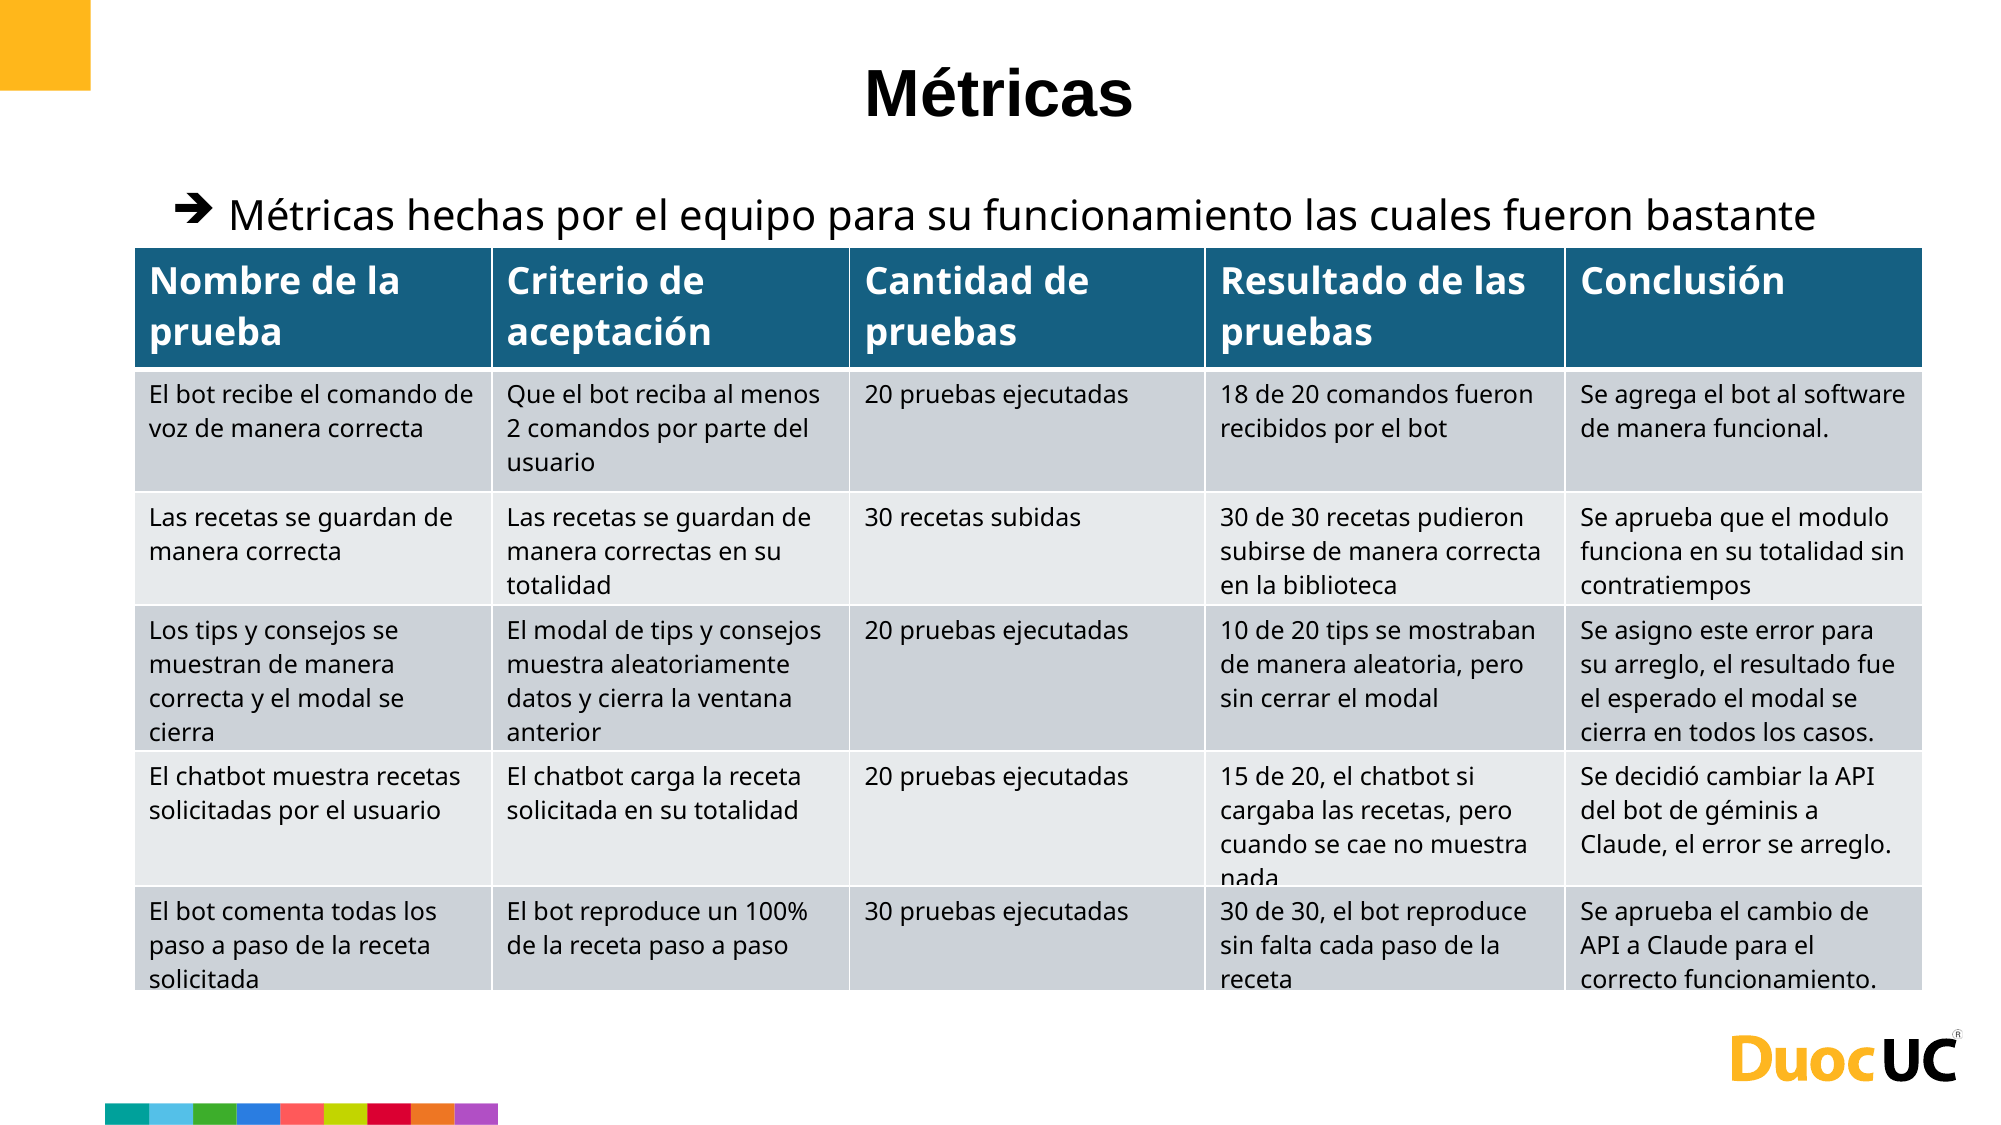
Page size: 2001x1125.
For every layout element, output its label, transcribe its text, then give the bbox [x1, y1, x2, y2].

list Métricas [596, 51, 1404, 129]
table_cell El bot comenta todas los paso a paso de la receta solicitada [135, 887, 491, 990]
table_cell 30 de 30, el bot reproduce sin falta cada paso de la receta [1206, 887, 1564, 990]
table_header Cantidad de pruebas [850, 248, 1204, 367]
table_cell El bot recibe el comando de voz de manera correcta [135, 372, 491, 491]
table_cell 20 pruebas ejecutadas [850, 372, 1204, 491]
table_header Nombre de la prueba [135, 248, 491, 367]
table_cell El modal de tips y consejos muestra aleatoriamente datos y cierra la ventana anterior [493, 606, 849, 750]
table_header Resultado de las pruebas [1206, 248, 1564, 367]
table_cell 20 pruebas ejecutadas [850, 606, 1204, 750]
table_cell 18 de 20 comandos fueron recibidos por el bot [1206, 372, 1564, 491]
table_cell Los tips y consejos se muestran de manera correcta y el modal se cierra [135, 606, 491, 750]
picture [105, 1103, 498, 1125]
table_header Criterio de aceptación [493, 248, 849, 367]
table_cell Se agrega el bot al software de manera funcional. [1566, 372, 1922, 491]
table_cell Las recetas se guardan de manera correcta [135, 493, 491, 604]
table_cell El bot reproduce un 100% de la receta paso a paso [493, 887, 849, 990]
table_cell 20 pruebas ejecutadas [850, 752, 1204, 885]
text_box Métricas hechas por el equipo para su funcionamiento las cuales fueron bastante favorables. [157, 181, 1924, 246]
table_cell Se asigno este error para su arreglo, el resultado fue el esperado el modal se cierra en todos los casos. [1566, 606, 1922, 750]
table_cell Las recetas se guardan de manera correctas en su totalidad [493, 493, 849, 604]
table_cell Se decidió cambiar la API del bot de géminis a Claude, el error se arreglo. [1566, 752, 1922, 885]
table_cell Se aprueba el cambio de API a Claude para el correcto funcionamiento. [1566, 887, 1922, 990]
table_cell 30 recetas subidas [850, 493, 1204, 604]
table_cell 30 de 30 recetas pudieron subirse de manera correcta en la biblioteca [1206, 493, 1564, 604]
table_cell 10 de 20 tips se mostraban de manera aleatoria, pero sin cerrar el modal [1206, 606, 1564, 750]
table_cell 30 pruebas ejecutadas [850, 887, 1204, 990]
table_cell El chatbot carga la receta solicitada en su totalidad [493, 752, 849, 885]
picture [1952, 1029, 1963, 1039]
table_cell Que el bot reciba al menos 2 comandos por parte del usuario [493, 372, 849, 491]
table_header Conclusión [1566, 248, 1922, 367]
table_cell 15 de 20, el chatbot si cargaba las recetas, pero cuando se cae no muestra nada [1206, 752, 1564, 885]
table_cell Se aprueba que el modulo funciona en su totalidad sin contratiempos [1566, 493, 1922, 604]
table_cell El chatbot muestra recetas solicitadas por el usuario [135, 752, 491, 885]
